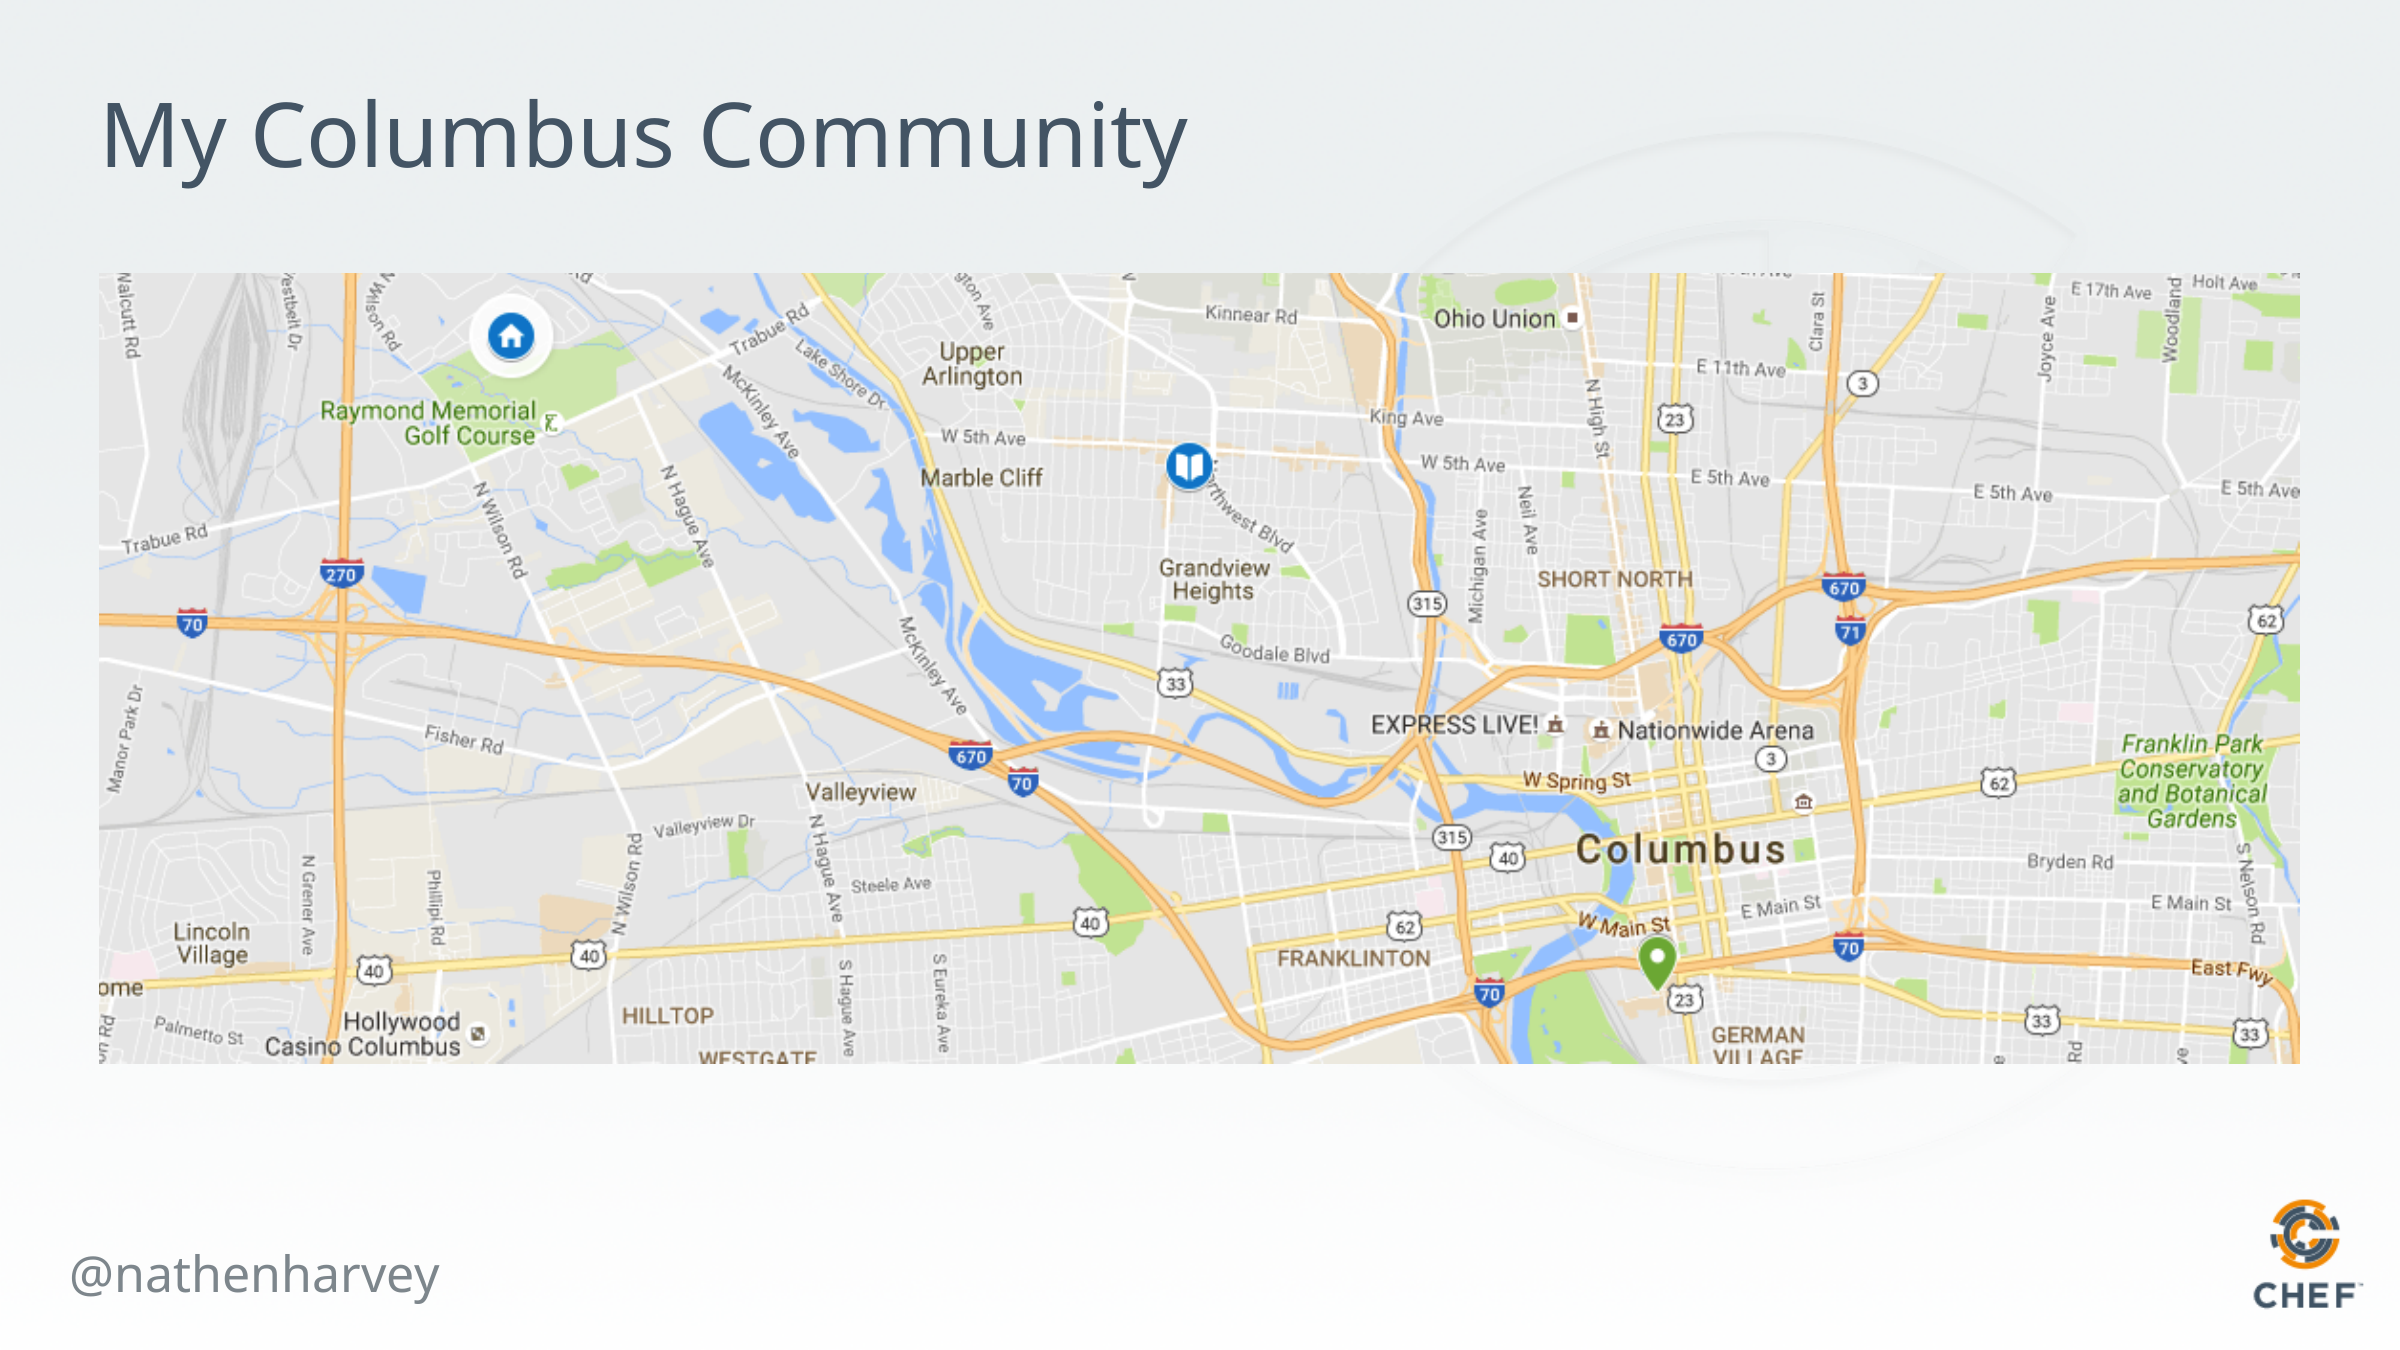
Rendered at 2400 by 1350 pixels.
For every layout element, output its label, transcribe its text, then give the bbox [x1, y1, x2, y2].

title My Columbus Community [99, 90, 2300, 190]
picture [0, 0, 2400, 1350]
